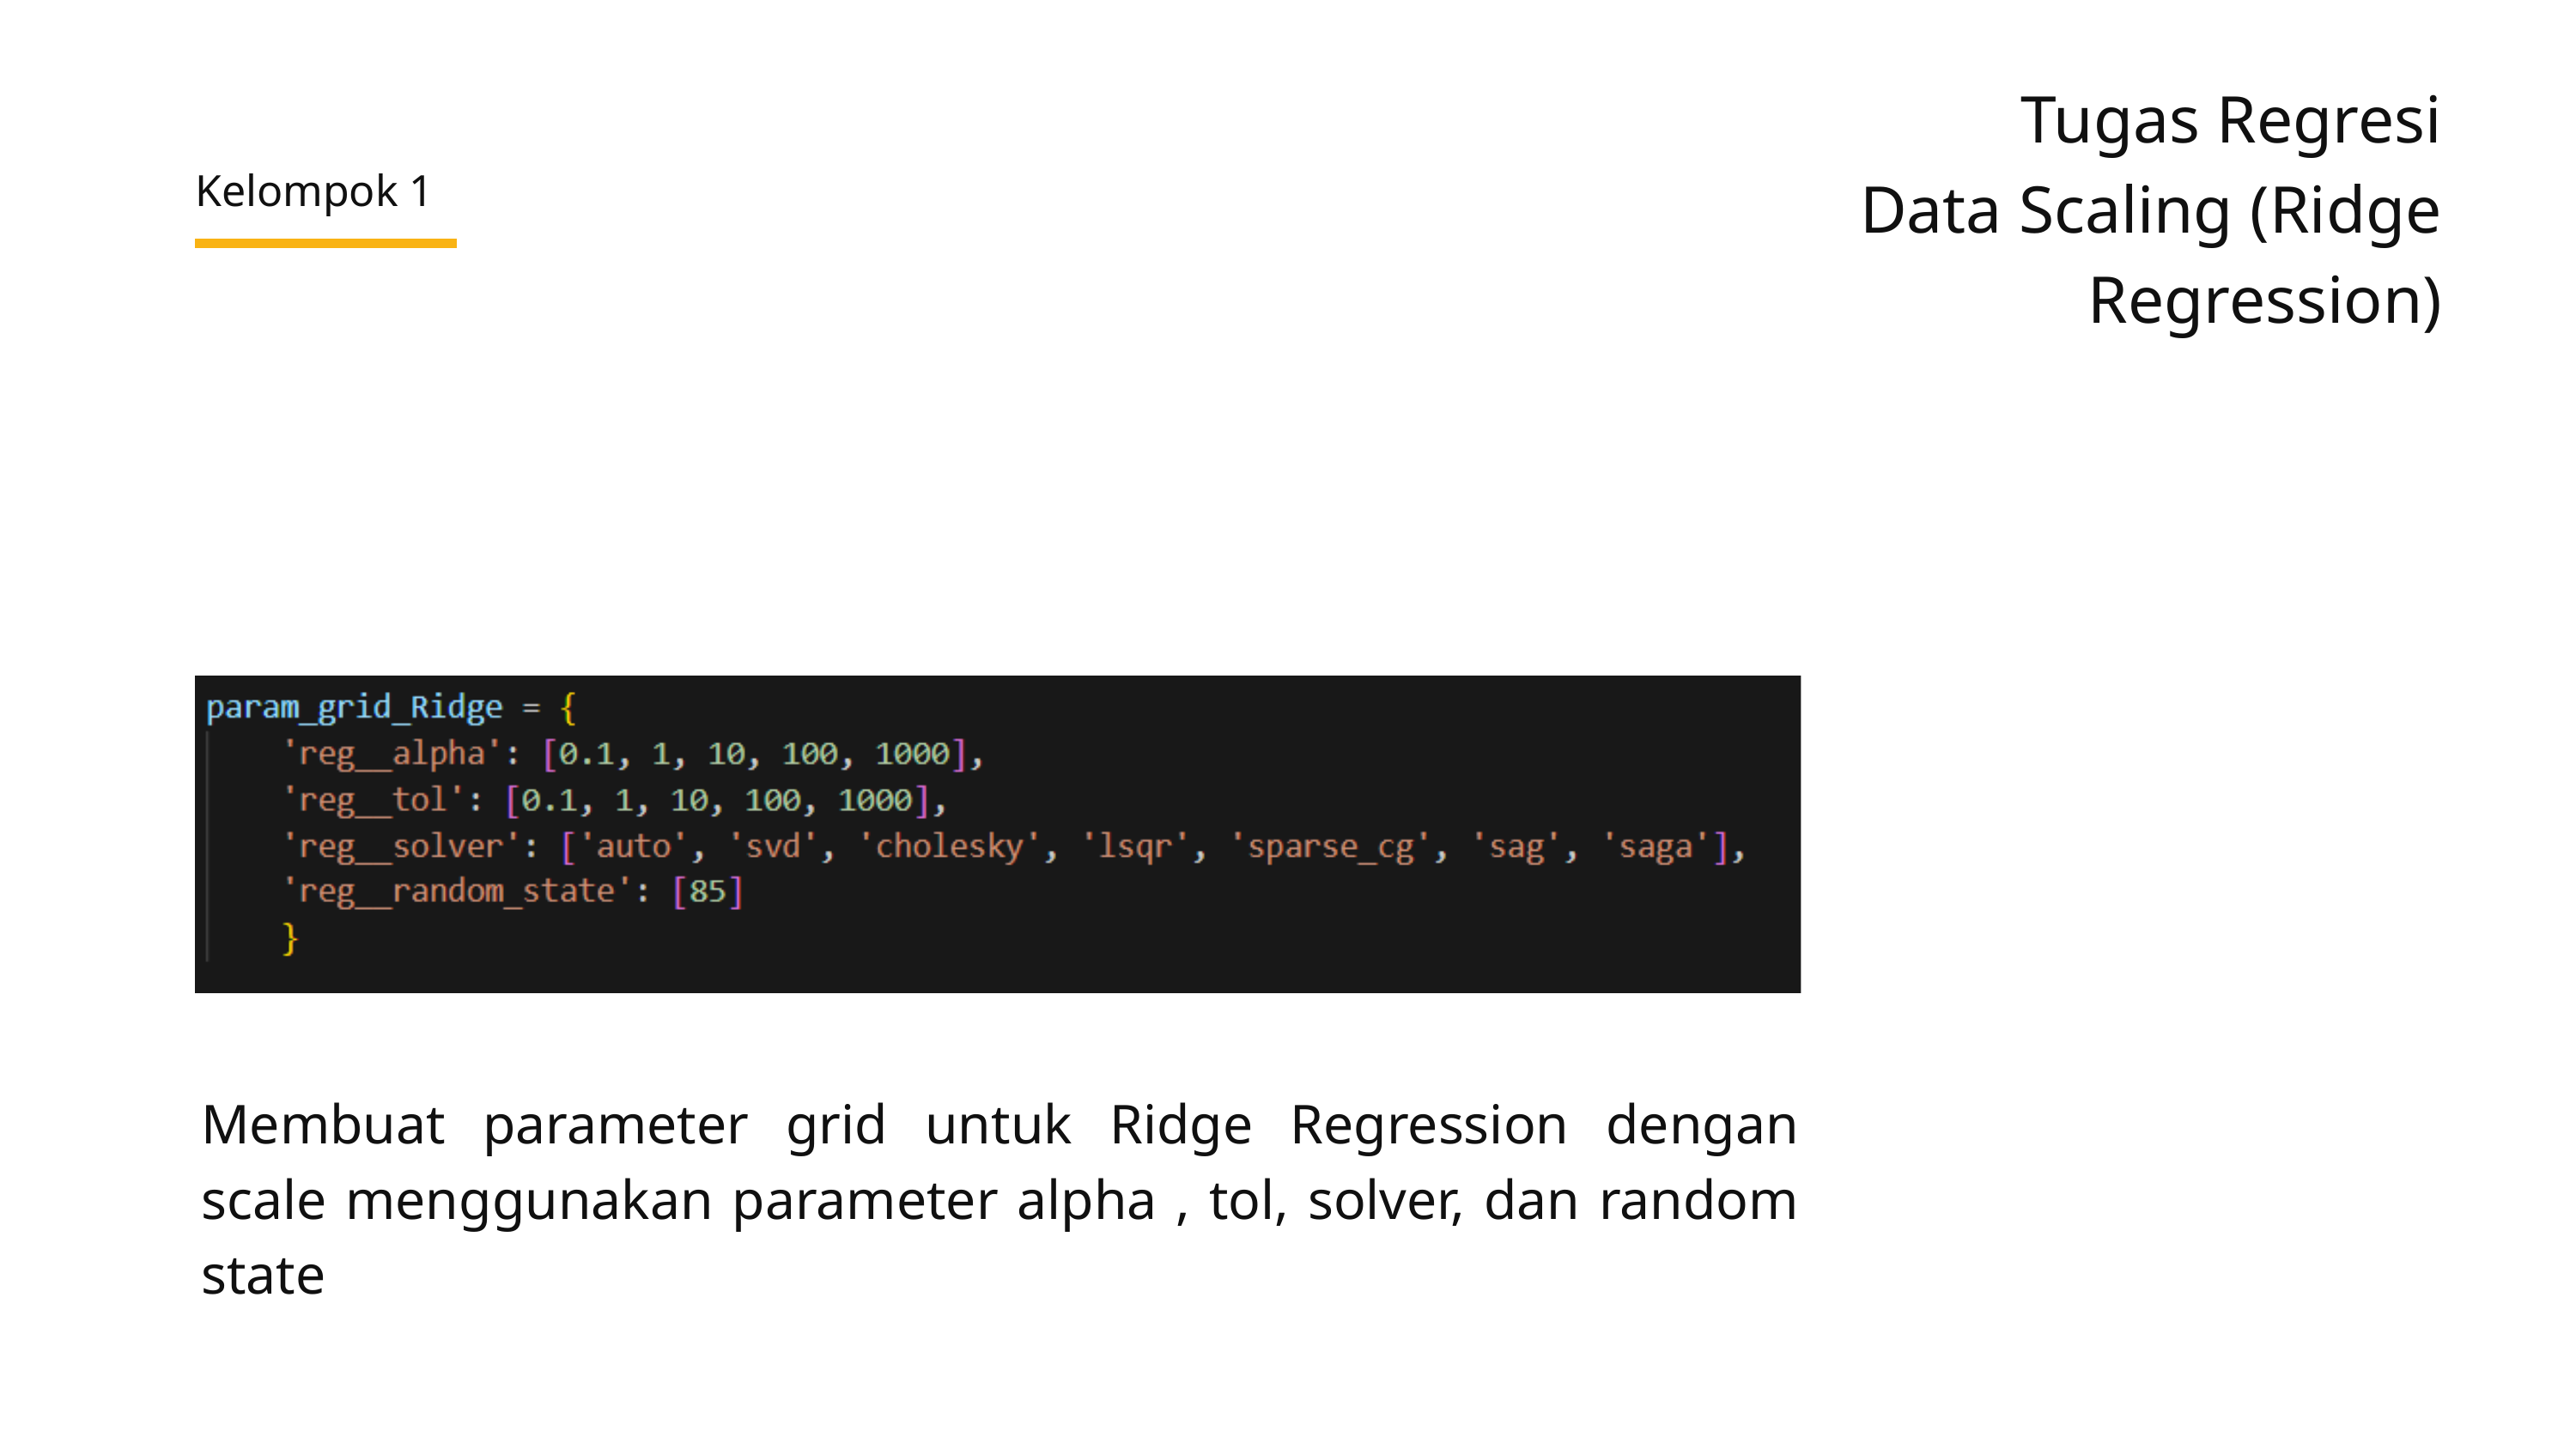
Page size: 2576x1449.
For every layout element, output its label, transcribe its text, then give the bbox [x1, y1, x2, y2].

text_box Tugas Regresi Data Scaling (Ridge Regression) [1746, 65, 2443, 336]
text_box Membuat parameter grid untuk Ridge Regression dengan scale menggunakan parameter alpha , tol, solver, dan random state [201, 1079, 1801, 1306]
text_box [195, 676, 1801, 993]
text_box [194, 238, 457, 249]
text_box Kelompok 1 [195, 155, 687, 215]
